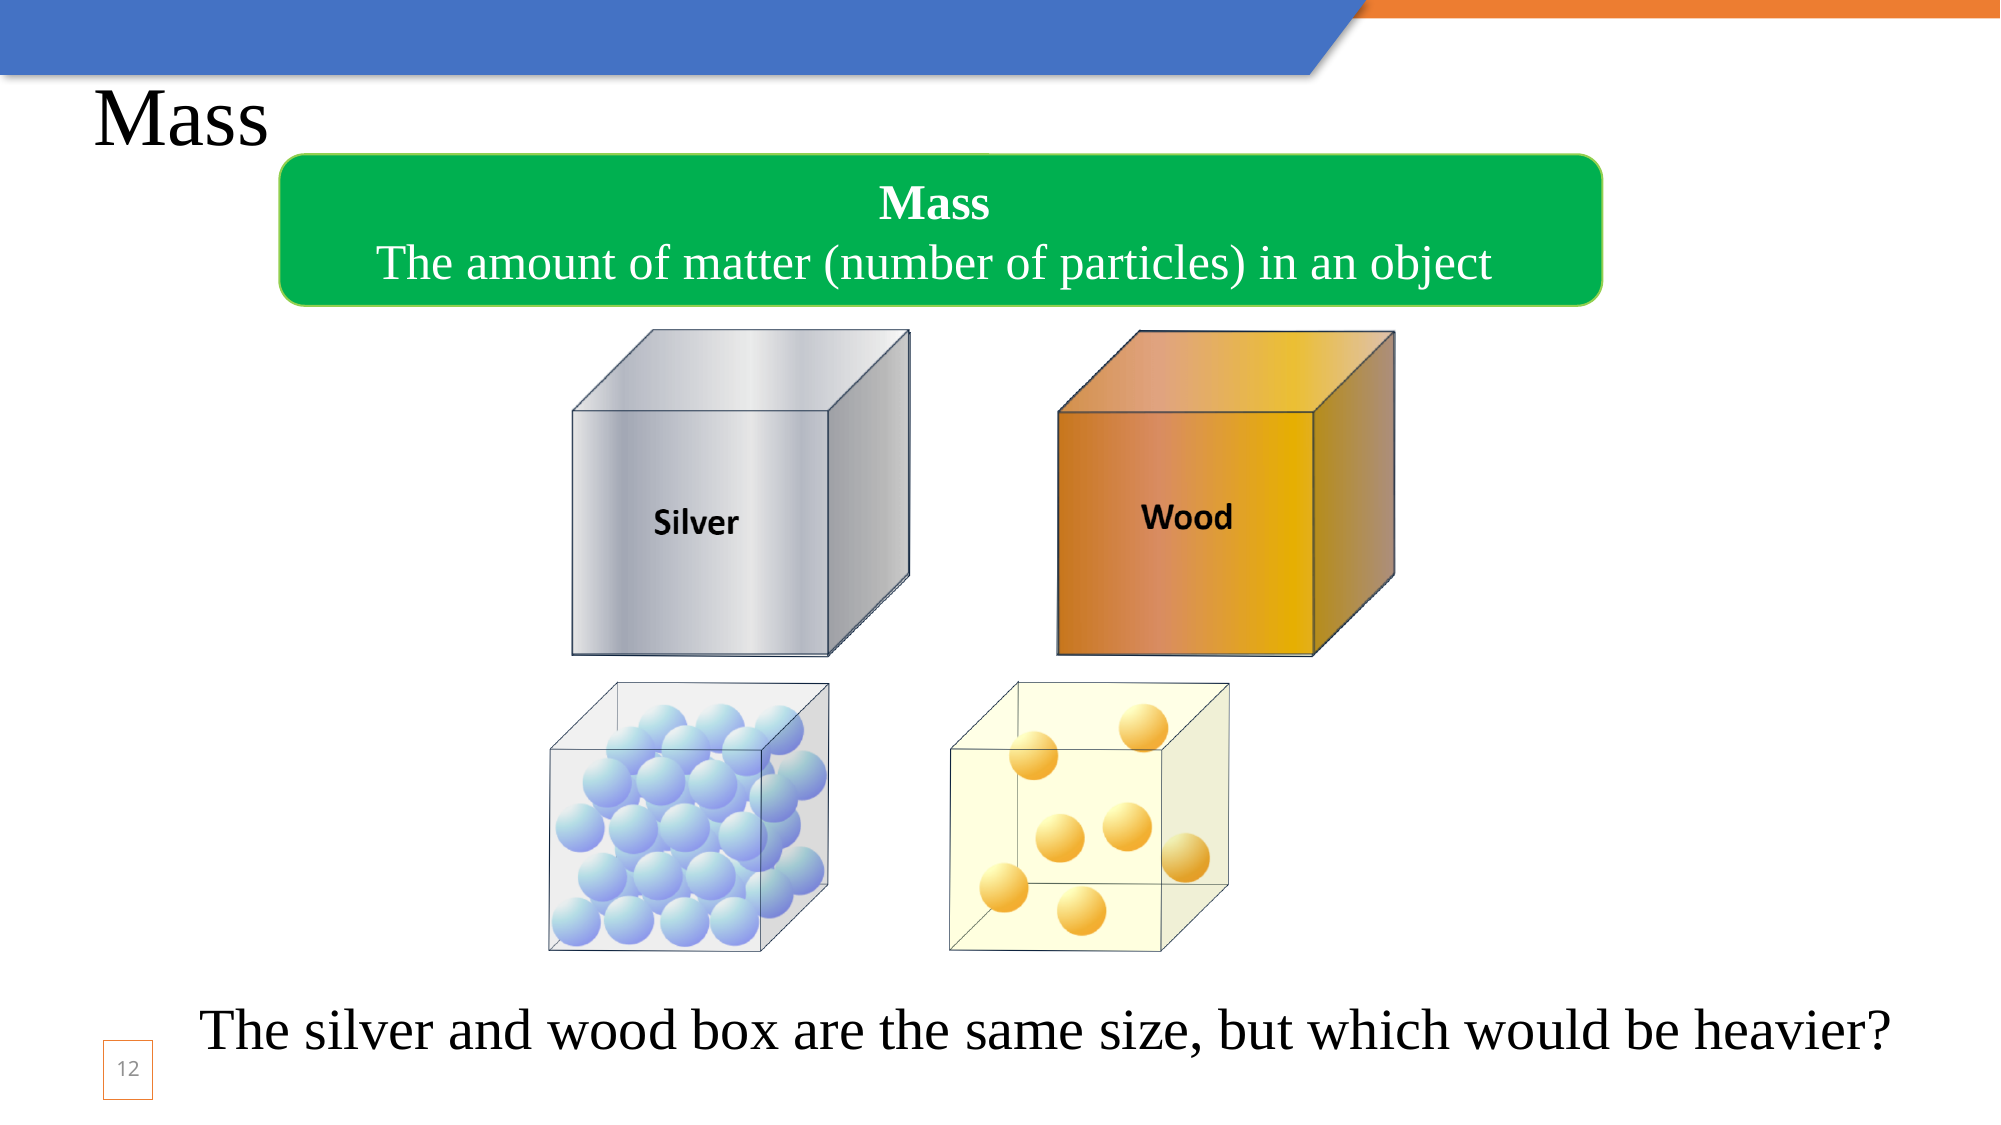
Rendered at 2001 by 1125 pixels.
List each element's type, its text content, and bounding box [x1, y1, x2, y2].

picture [377, 675, 1425, 968]
text_box The silver and wood box are the same size, but which would be heavier? [184, 984, 1958, 1069]
slide_number 12 [103, 1040, 153, 1100]
picture [373, 319, 1626, 665]
title Mass [78, 54, 1852, 171]
text_box Mass The amount of matter (number of particles) in an object [278, 153, 1604, 307]
